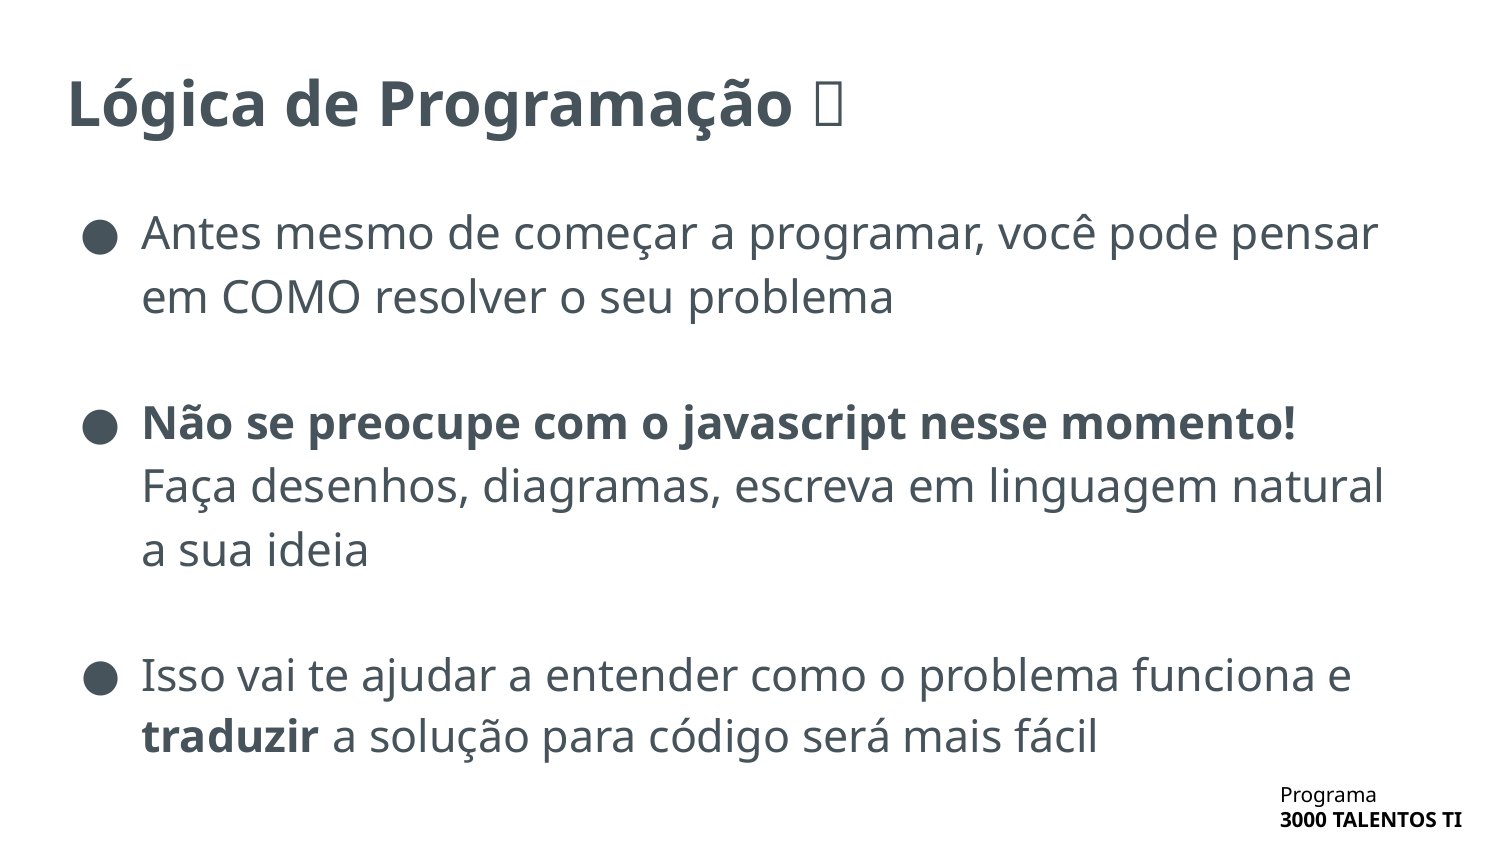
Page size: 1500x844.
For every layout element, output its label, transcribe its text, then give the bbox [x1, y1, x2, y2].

title Lógica de Programação 💡 [51, 20, 1336, 182]
subtitle Antes mesmo de começar a programar, você pode pensar em COMO resolver o seu problema Não se preocupe com o javascript nesse momento! Faça desenhos, diagramas, escreva em linguagem natural a sua ideia Isso vai te ajudar a entender como o problema funciona e traduzir a solução para código será mais fácil [51, 181, 1420, 778]
